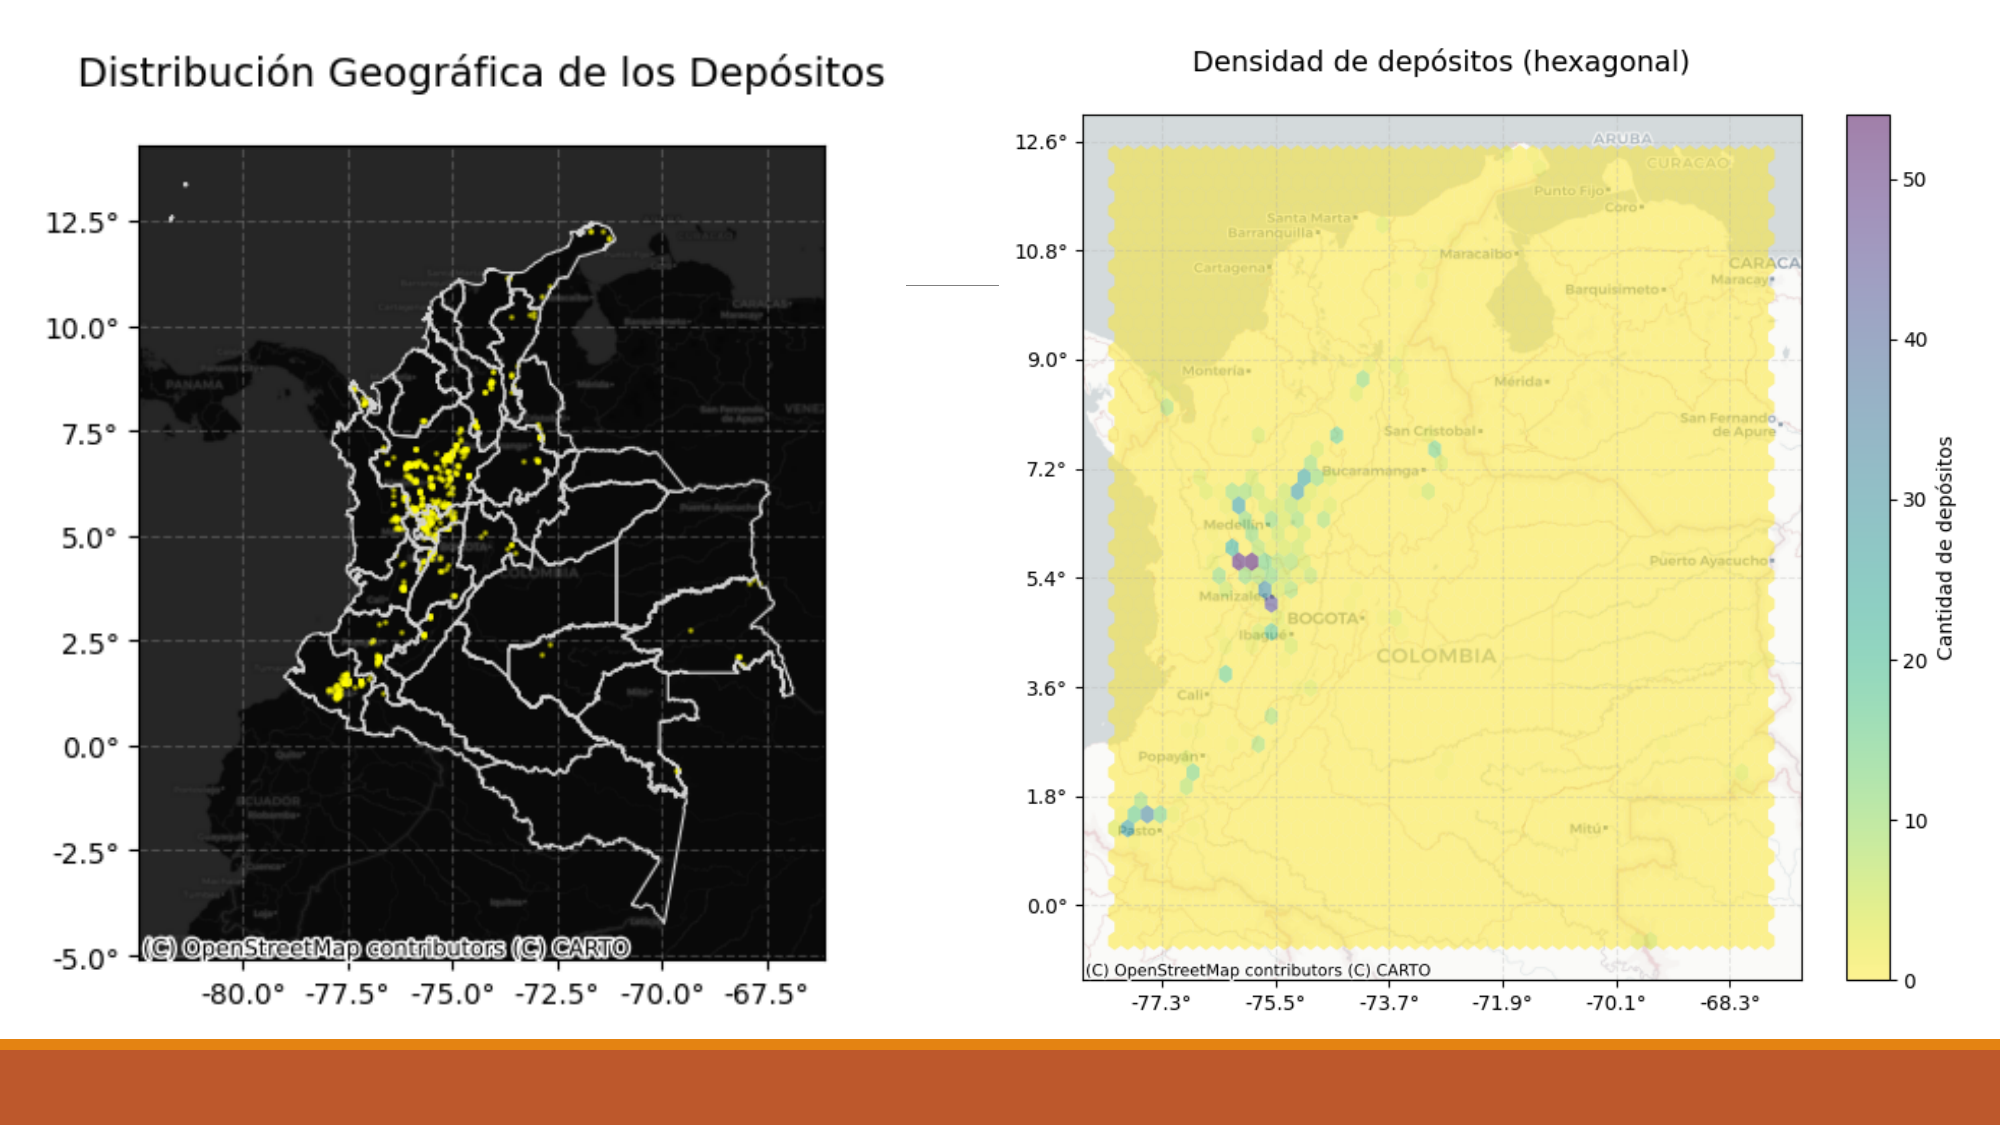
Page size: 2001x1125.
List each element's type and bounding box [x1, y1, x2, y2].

picture [22, 33, 907, 1030]
picture [999, 33, 1972, 1030]
